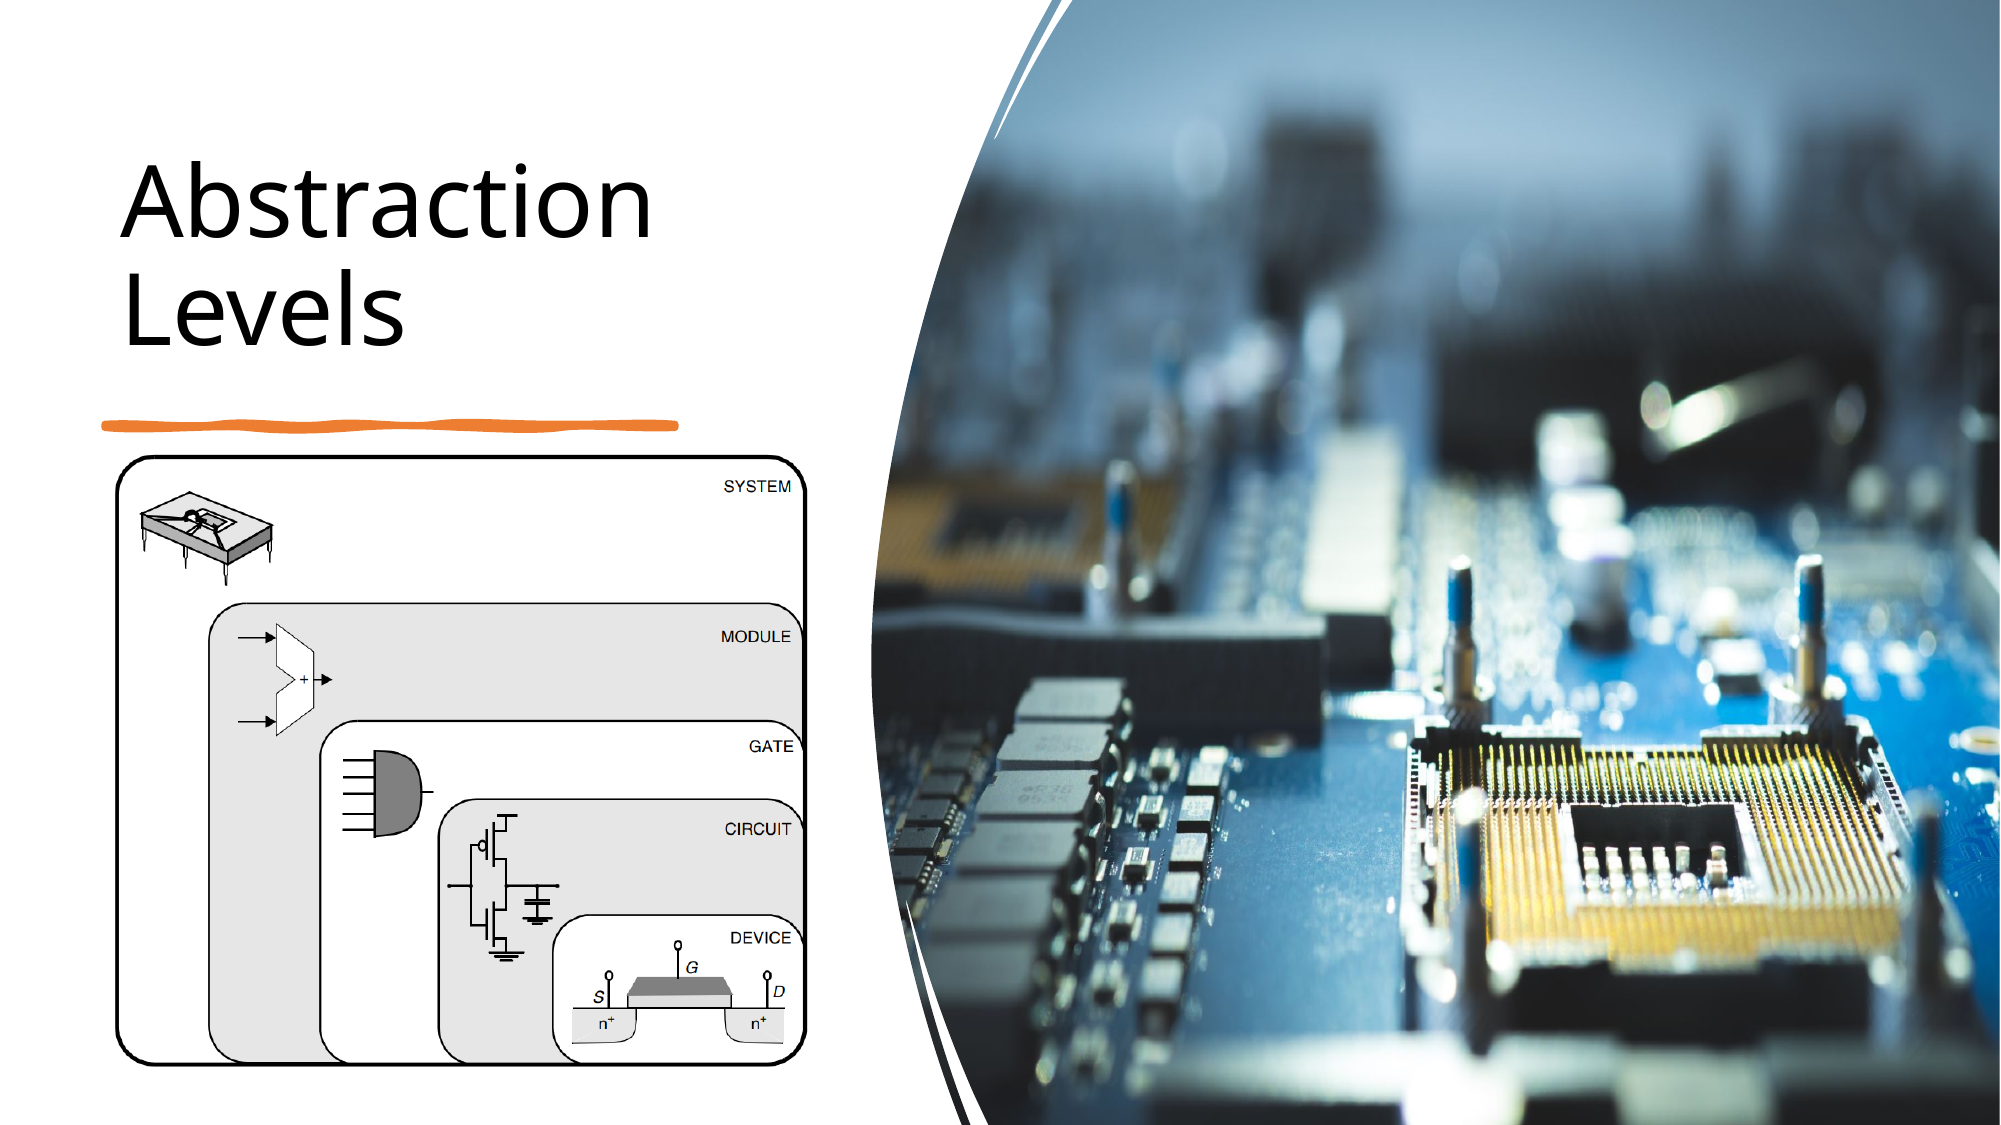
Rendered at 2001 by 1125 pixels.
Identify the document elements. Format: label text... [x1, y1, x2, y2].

text_box [103, 421, 676, 431]
title Abstraction Levels [105, 53, 871, 375]
picture [871, 0, 2000, 1125]
text_box [0, 0, 871, 1125]
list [104, 445, 814, 1074]
